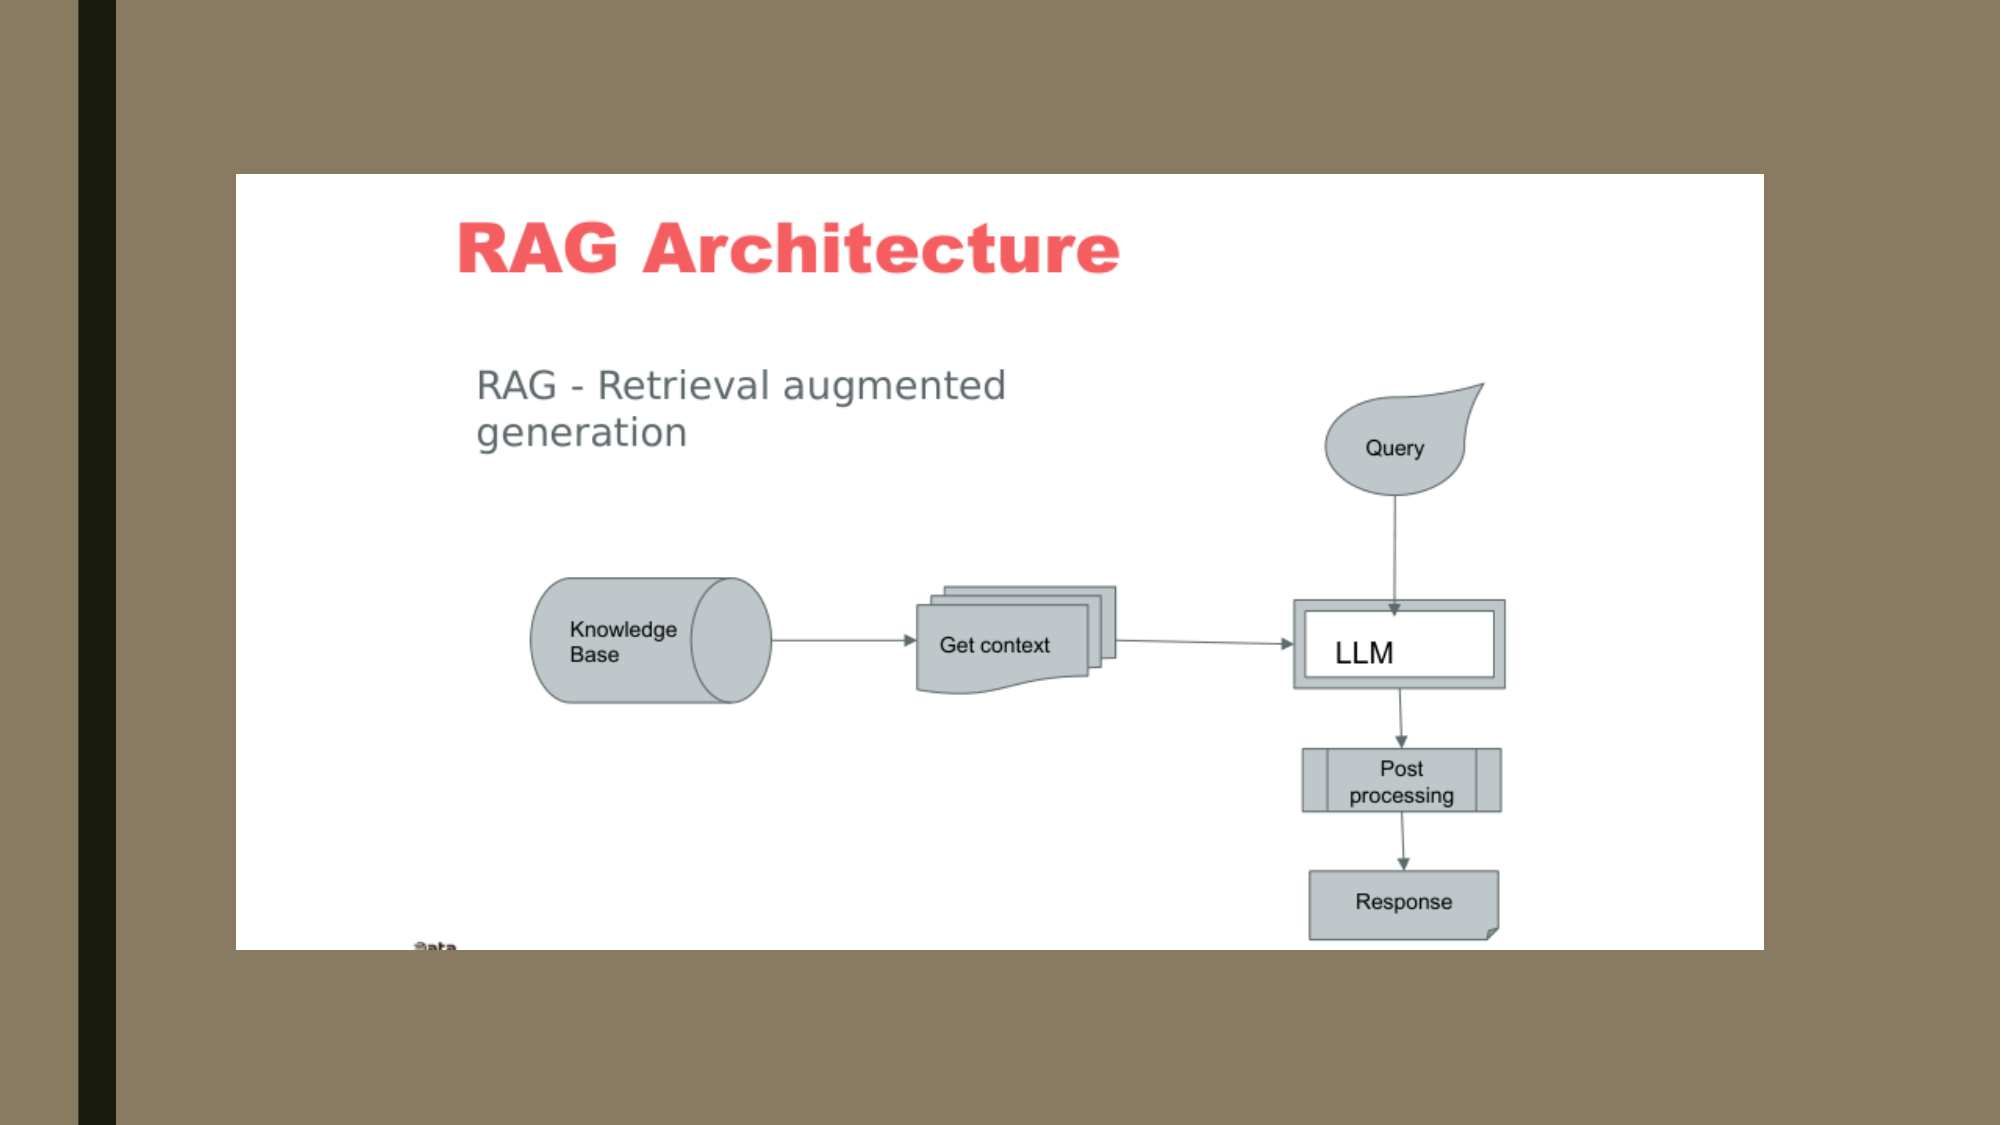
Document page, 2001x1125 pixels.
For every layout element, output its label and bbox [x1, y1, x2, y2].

picture [236, 174, 1764, 950]
